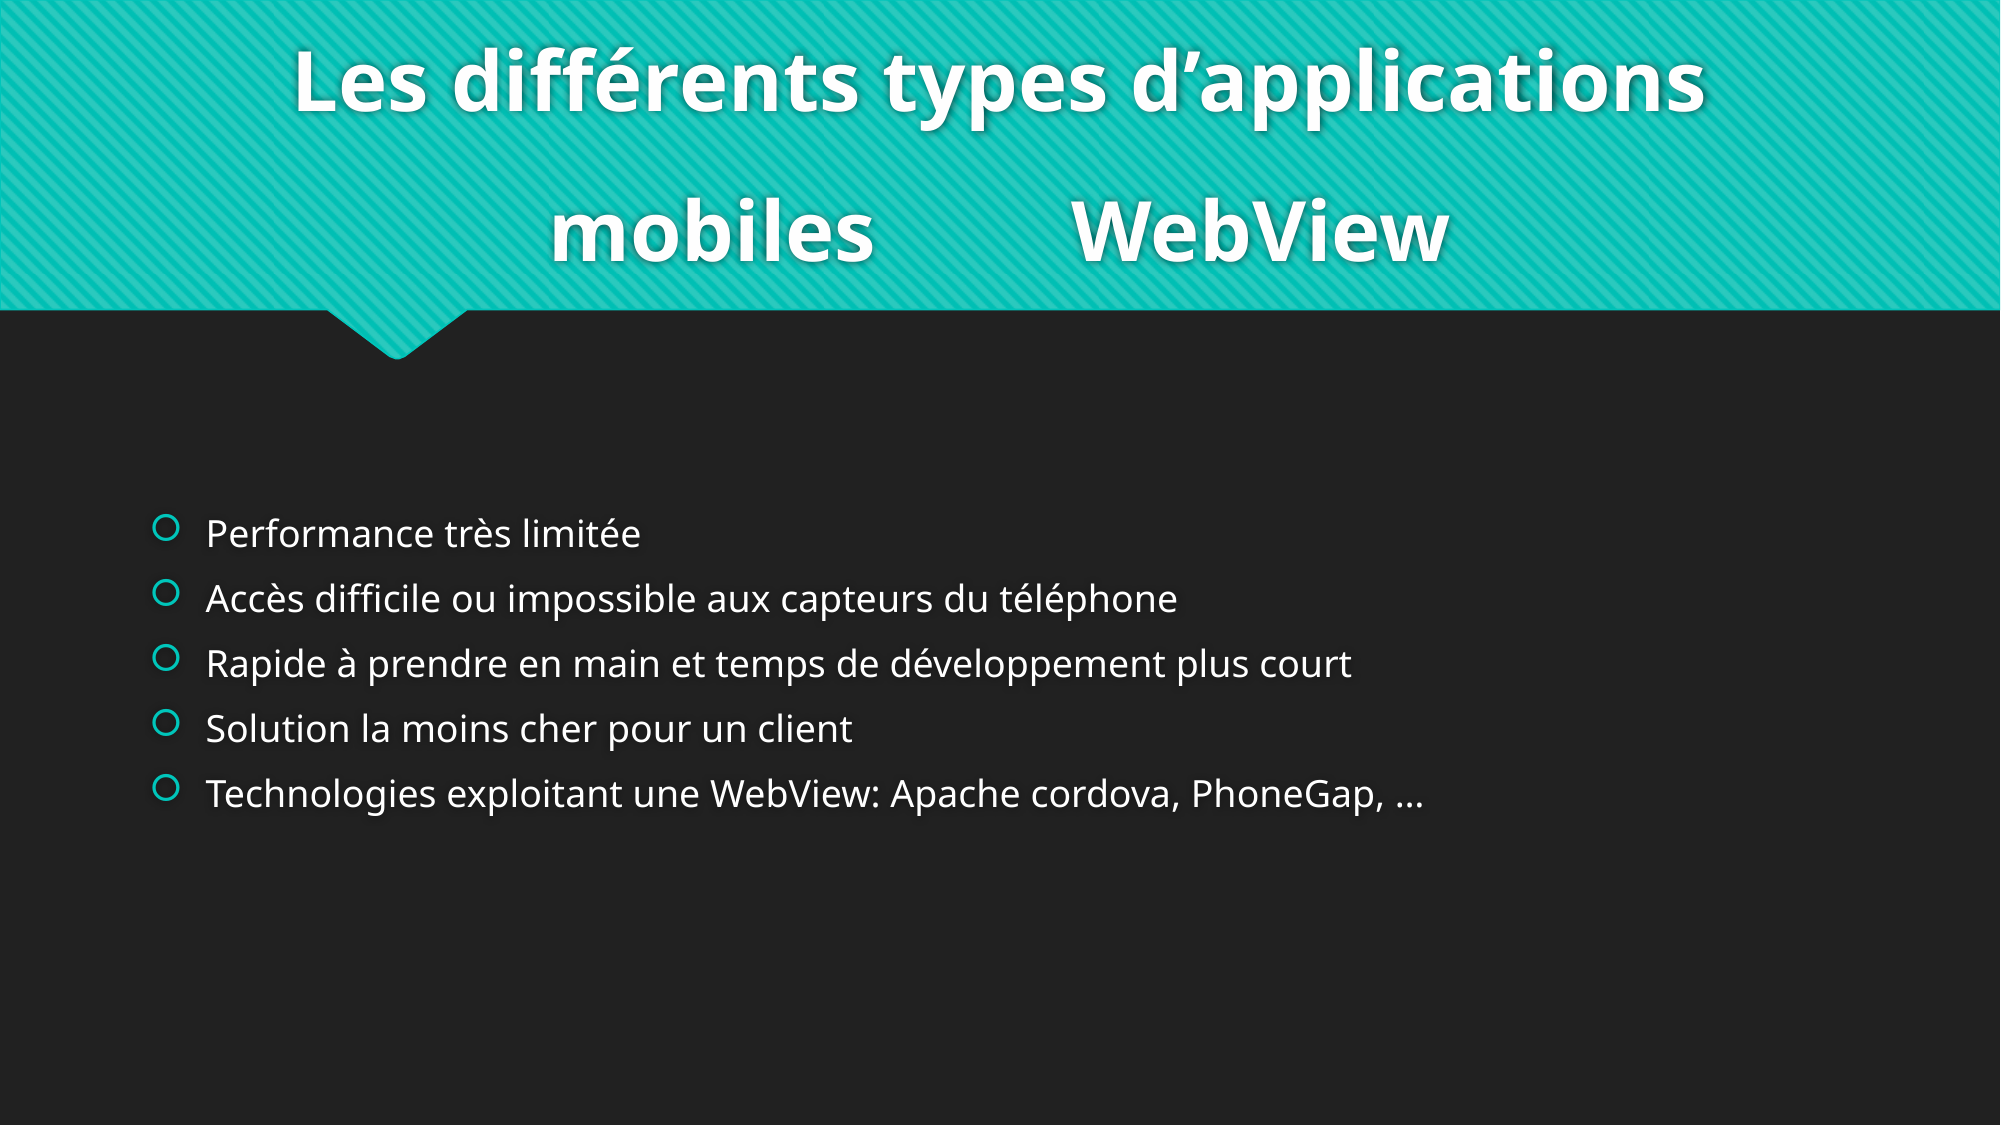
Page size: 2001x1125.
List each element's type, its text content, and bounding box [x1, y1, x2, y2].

list Performance très limitée Accès difficile ou impossible aux capteurs du téléphone Rapide à prendre en main et temps de développement plus court Solution la moins cher pour un client Technologies exploitant une WebView: Apache cordova, PhoneGap, … [134, 364, 1866, 962]
title Les différents types d’applications mobiles WebView [132, 126, 1868, 286]
